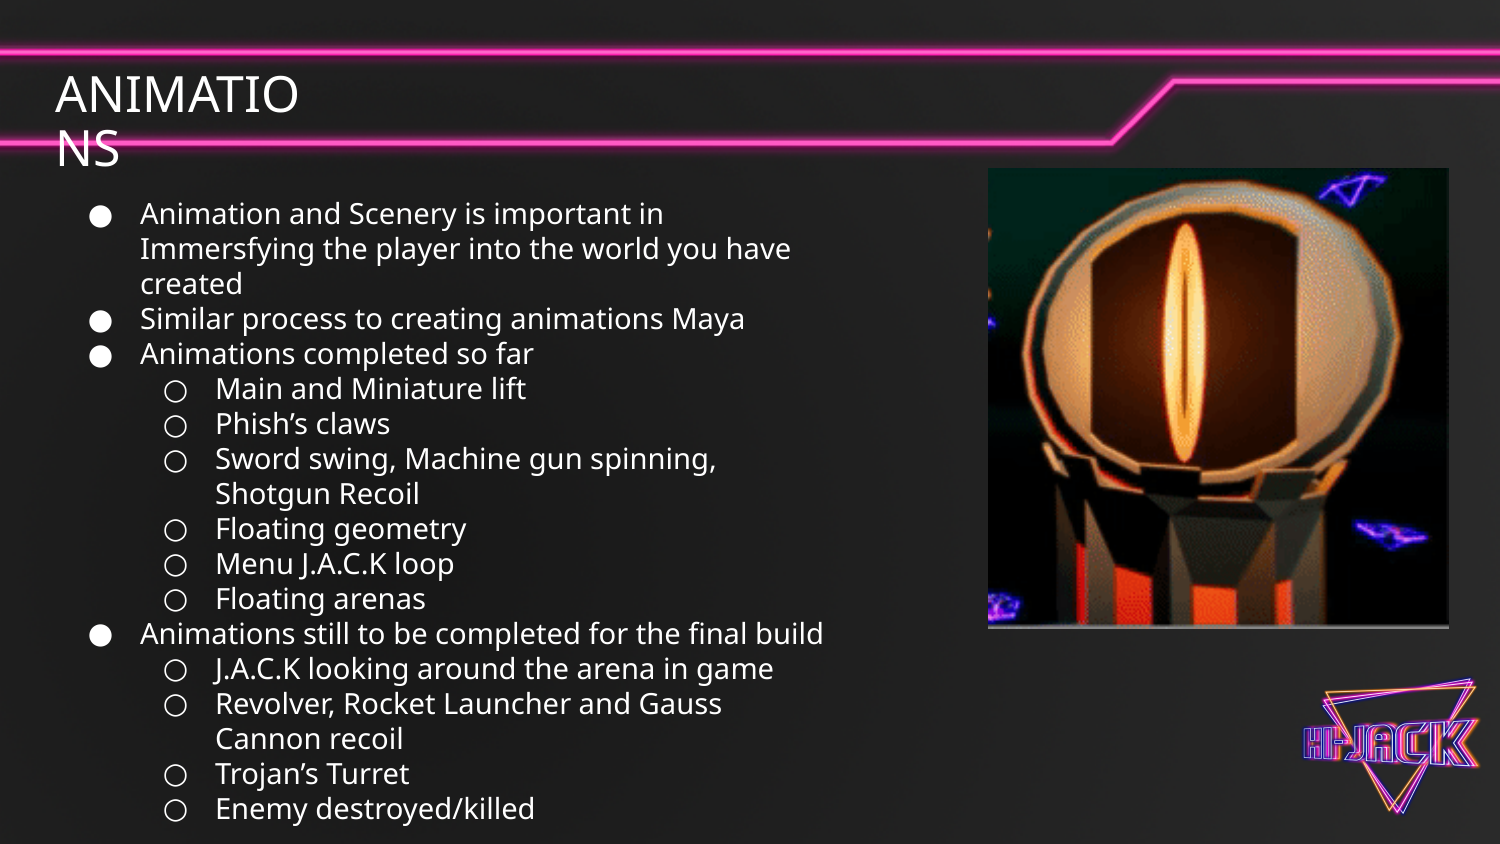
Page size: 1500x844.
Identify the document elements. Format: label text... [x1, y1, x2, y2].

title ANIMATIONS [40, 54, 339, 149]
picture [0, 0, 1500, 844]
text_box Animation and Scenery is important in Immersfying the player into the world you have created Similar process to creating animations Maya Animations completed so far Main and Miniature lift Phish’s claws Sword swing, Machine gun spinning, Shotgun Recoil Floating geometry Menu J.A.C.K loop Floating arenas Animations still to be completed for the final build J.A.C.K looking around the arena in game Revolver, Rocket Launcher and Gauss Cannon recoil Trojan’s Turret Enemy destroyed/killed [49, 180, 849, 794]
